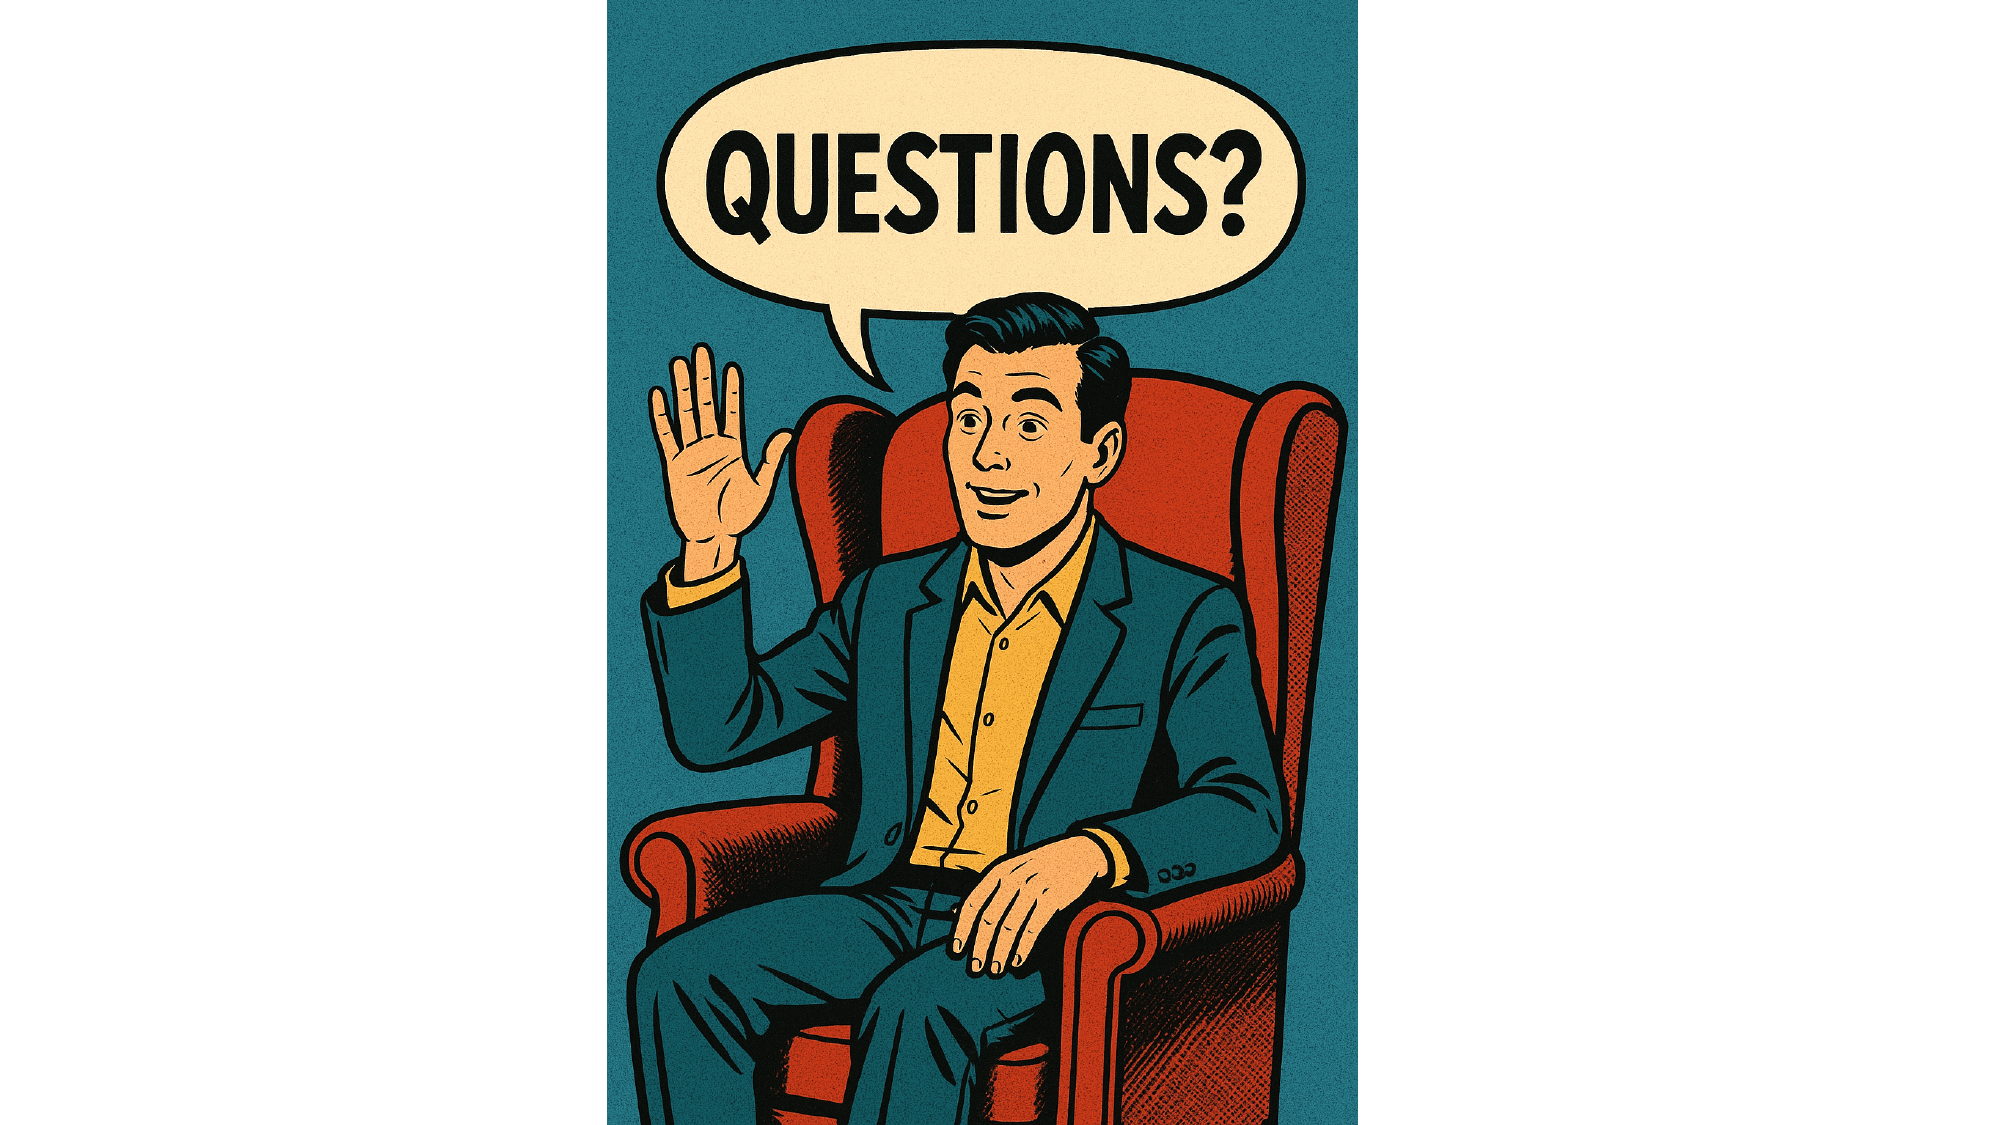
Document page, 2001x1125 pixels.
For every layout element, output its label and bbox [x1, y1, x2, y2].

picture [607, 0, 1359, 1125]
